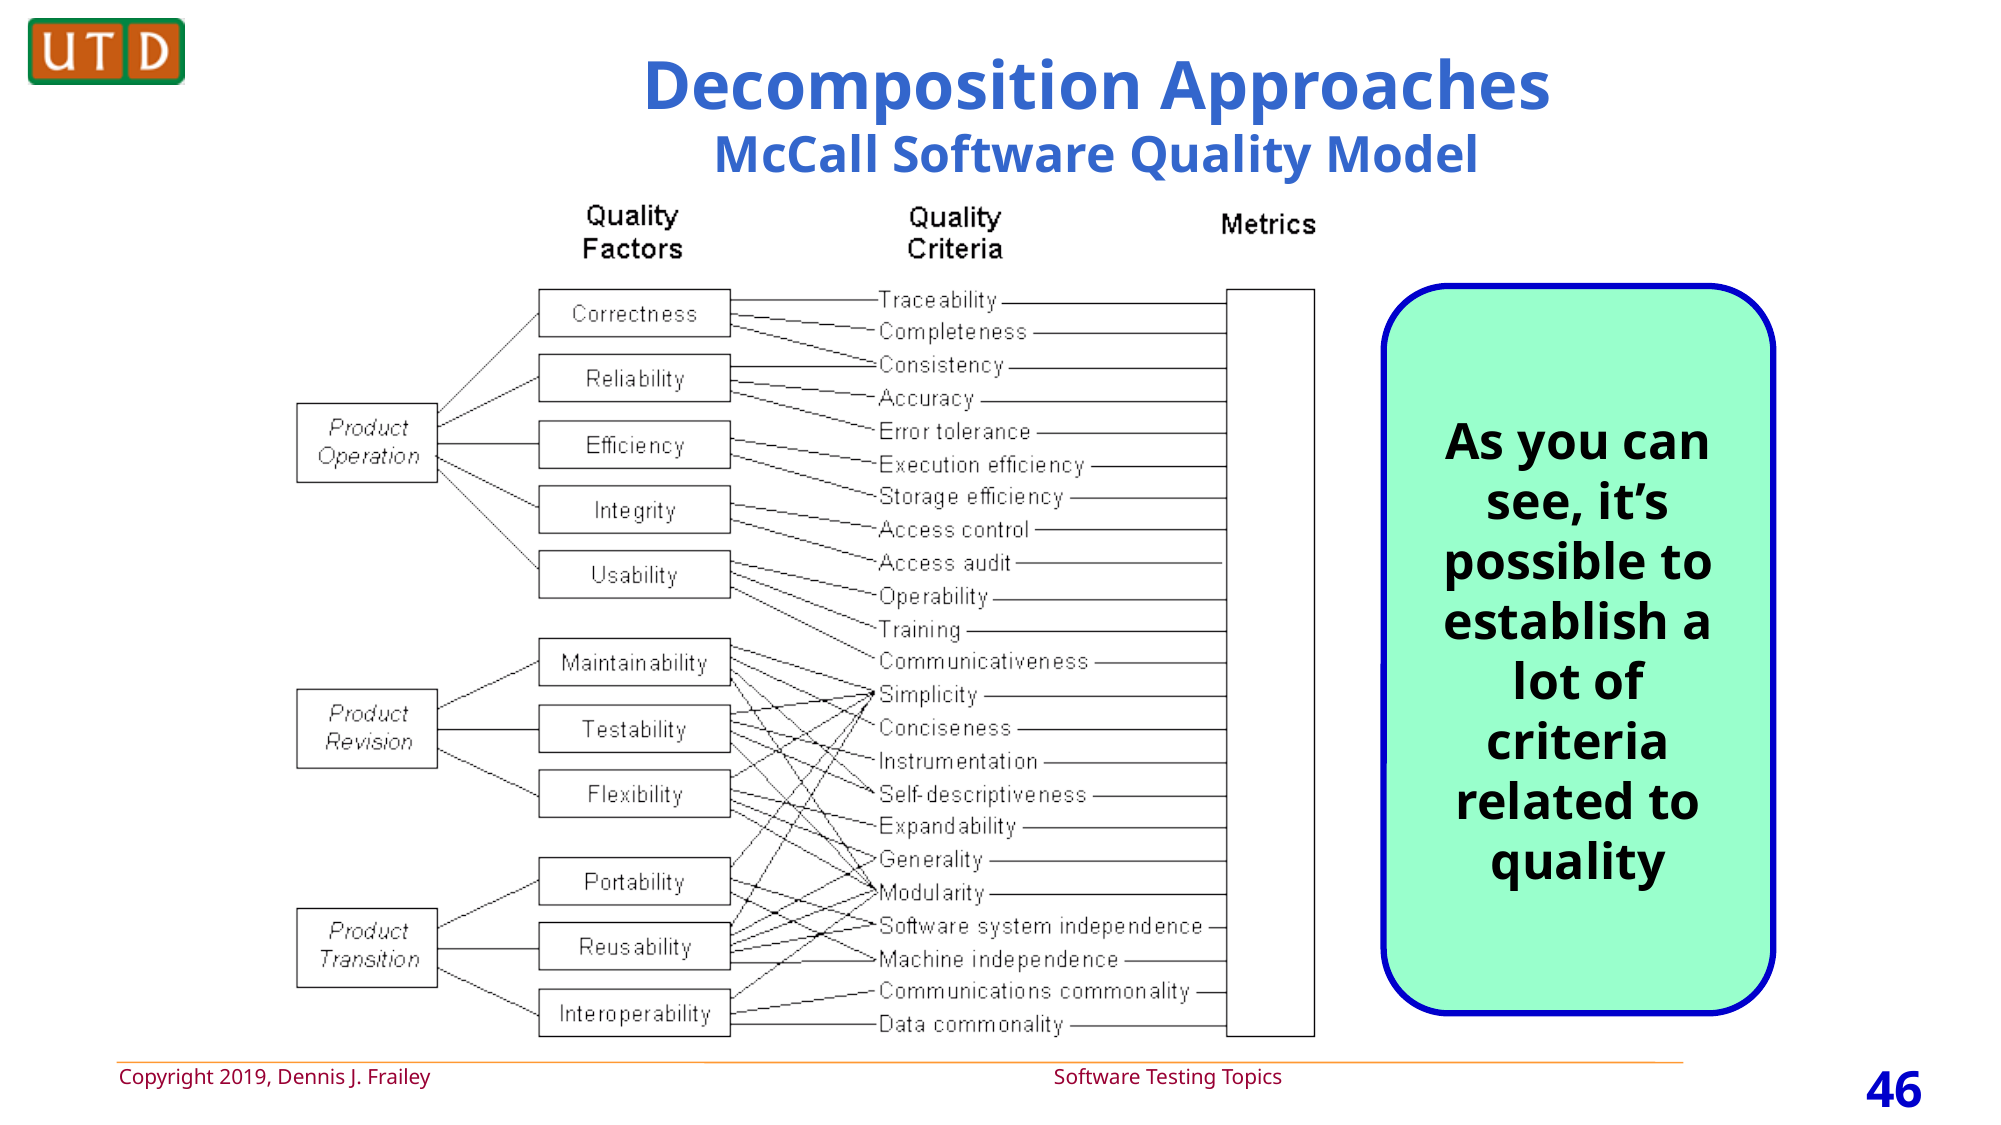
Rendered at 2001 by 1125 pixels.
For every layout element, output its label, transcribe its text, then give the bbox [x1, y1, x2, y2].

picture [293, 195, 1321, 1043]
text_box As you can see, it’s possible to establish a lot of criteria related to quality [1383, 285, 1774, 1014]
title Decomposition Approaches McCall Software Quality Model [481, 24, 1713, 200]
picture [27, 18, 185, 85]
